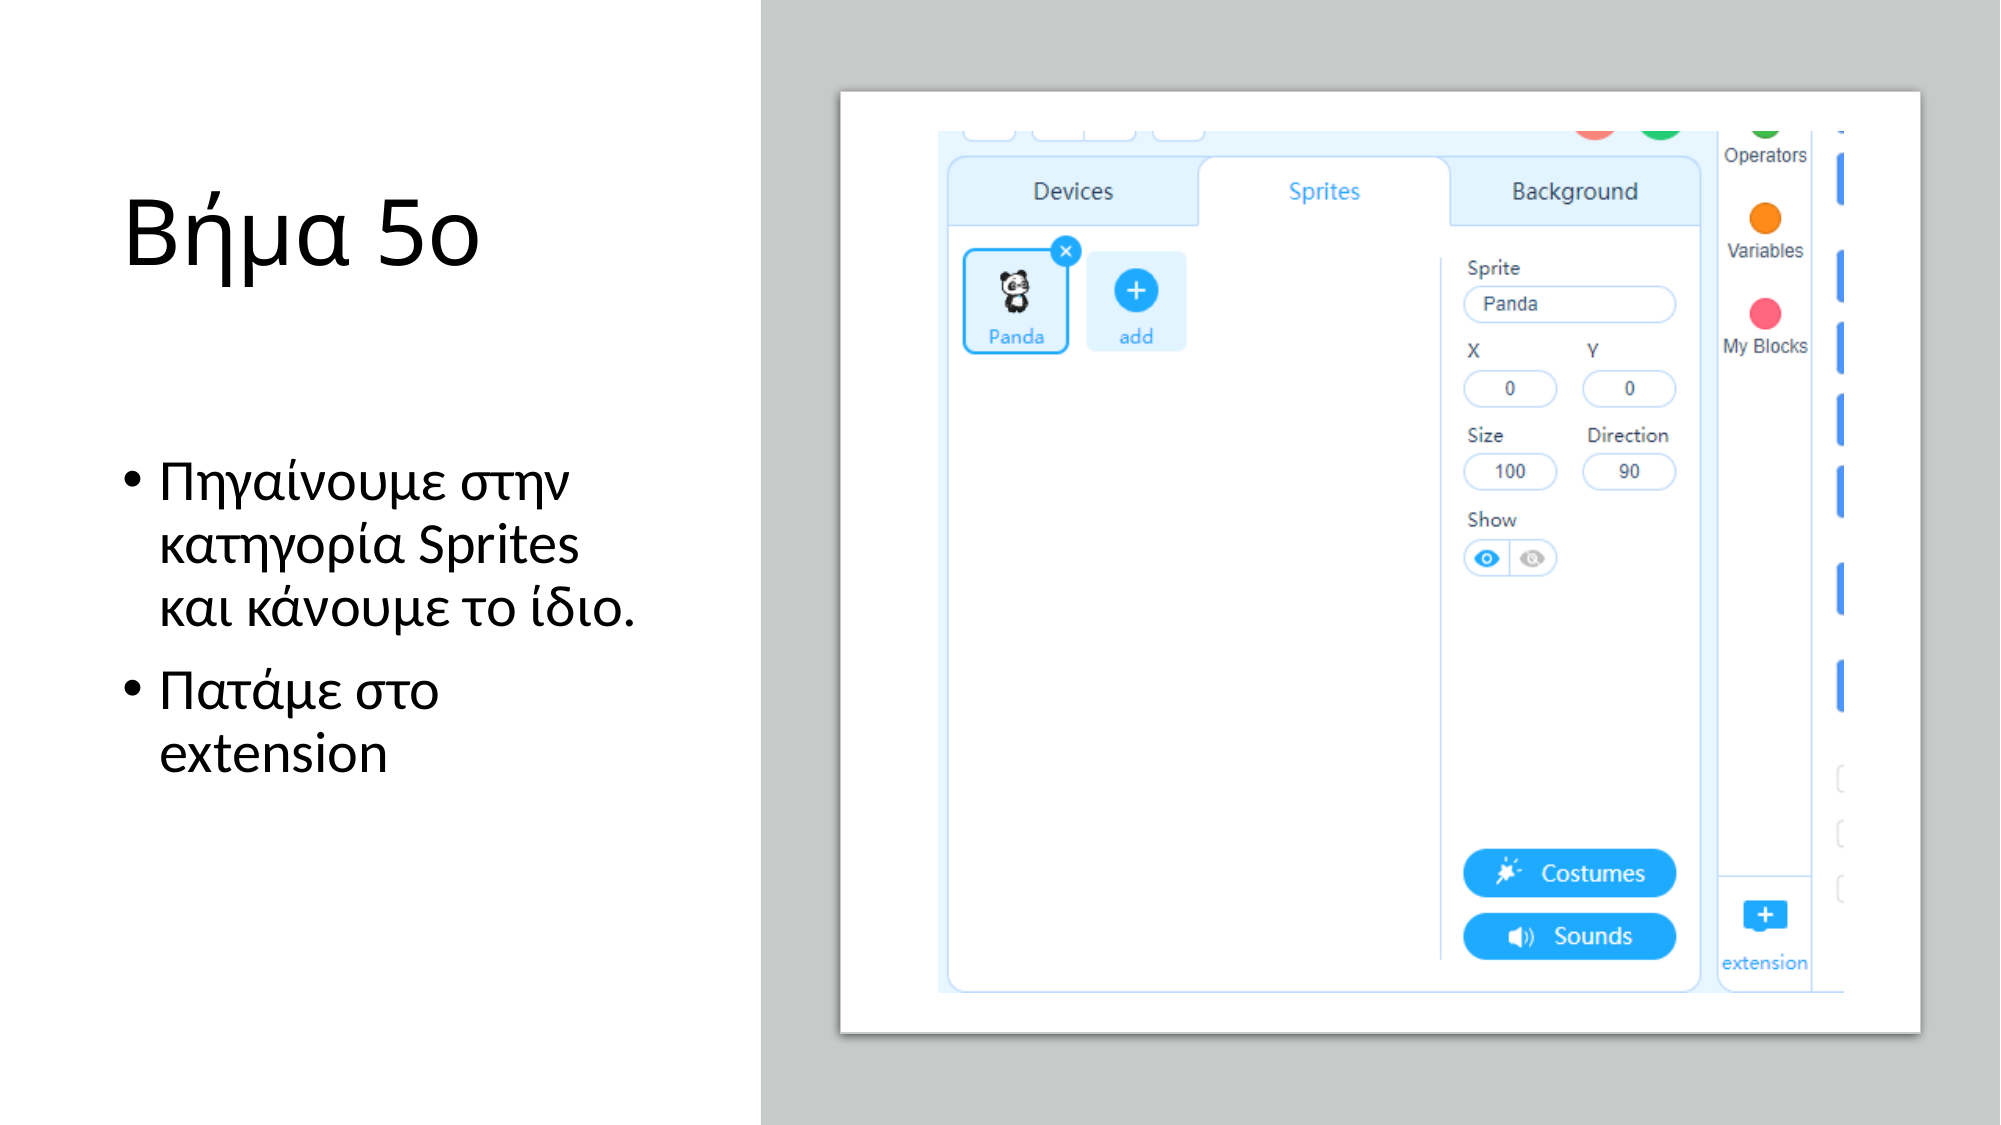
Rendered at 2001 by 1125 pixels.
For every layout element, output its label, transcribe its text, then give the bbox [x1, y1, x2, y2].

text_box [760, 0, 2000, 1125]
list Πηγαίνουμε στην κατηγορία Sprites και κάνουμε το ίδιο. Πατάμε στο extension [107, 442, 669, 1014]
title Βήμα 5ο [106, 103, 682, 370]
picture [938, 131, 1844, 993]
text_box [839, 90, 1922, 1034]
